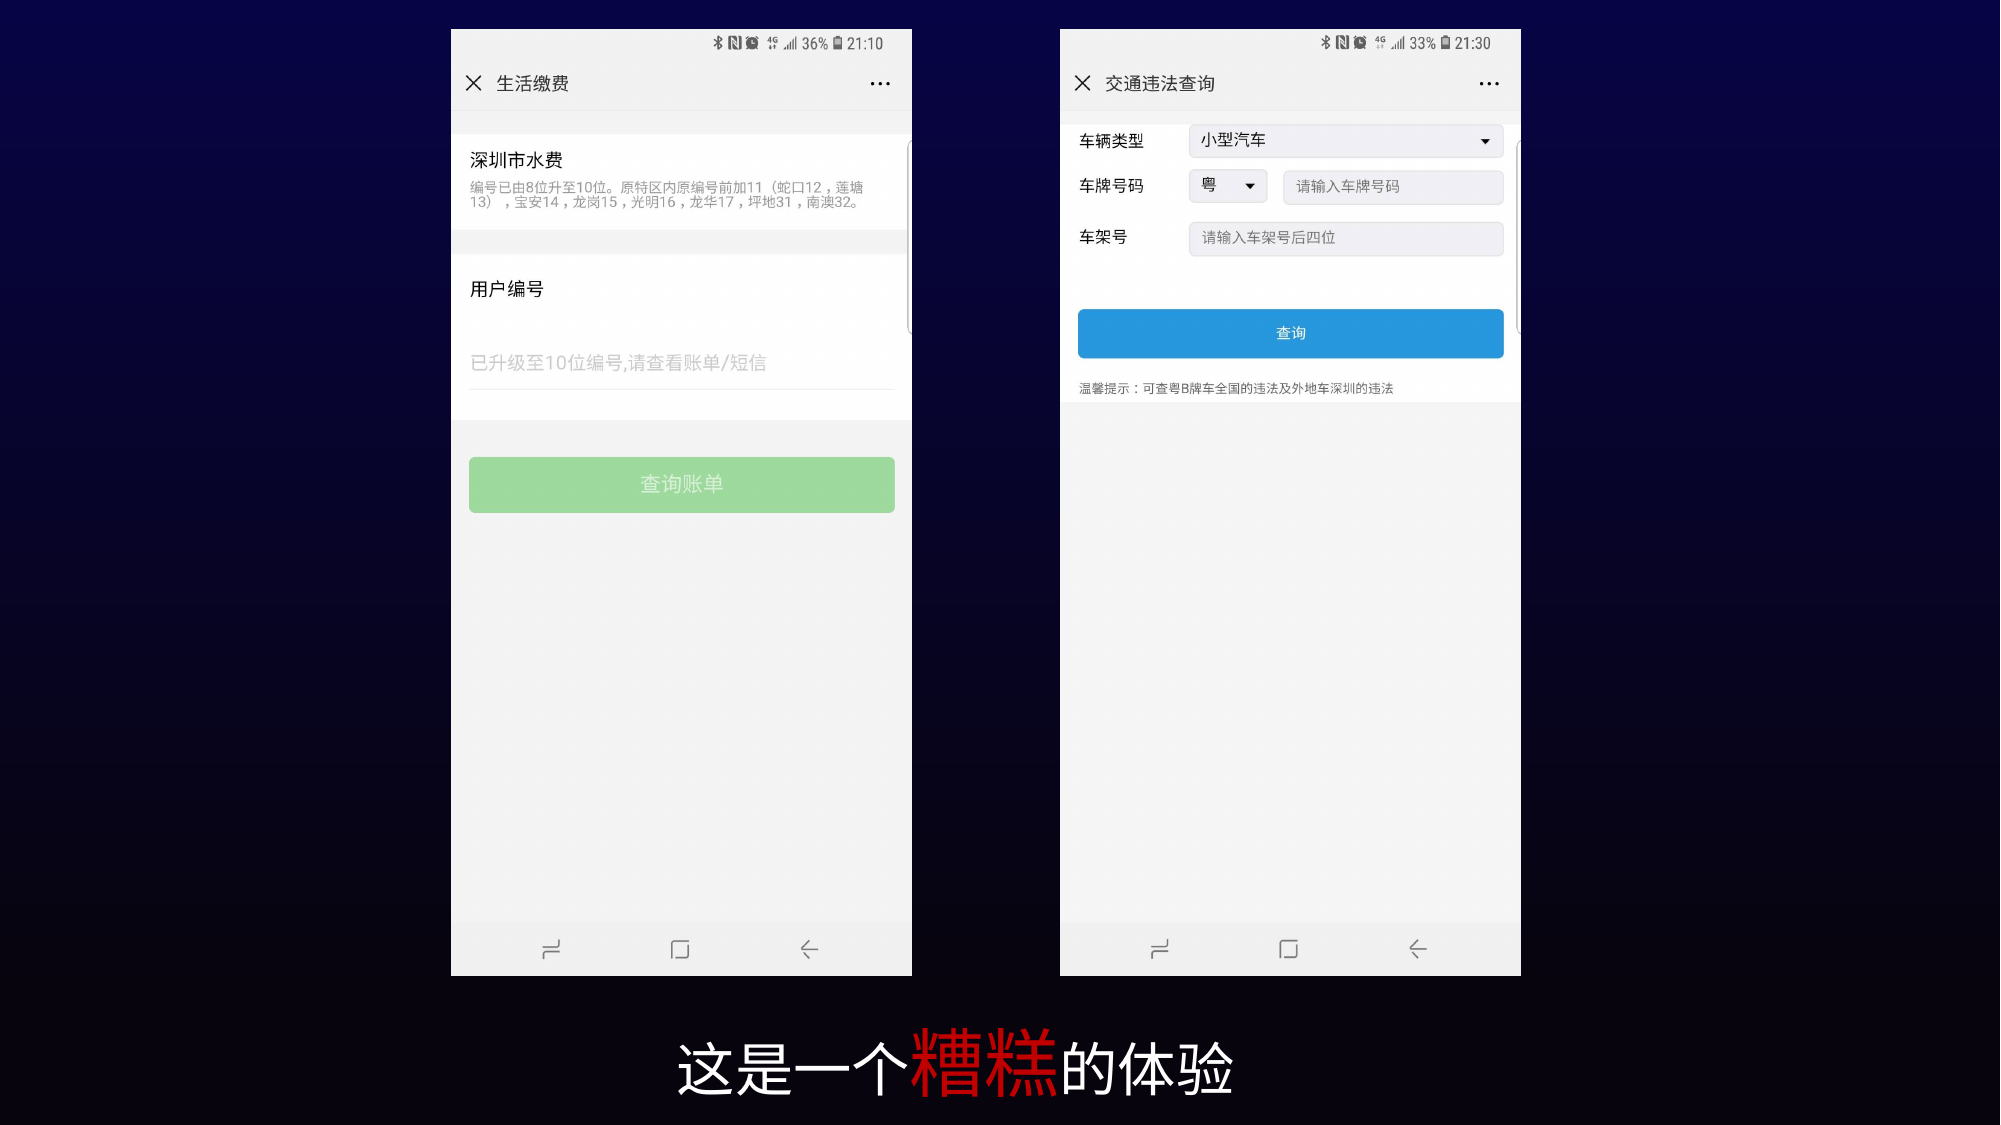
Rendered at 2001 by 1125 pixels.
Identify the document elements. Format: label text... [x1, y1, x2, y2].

picture [1060, 29, 1521, 976]
text_box 这是一个糟糕的体验 [481, 1009, 1430, 1114]
picture [451, 29, 912, 976]
